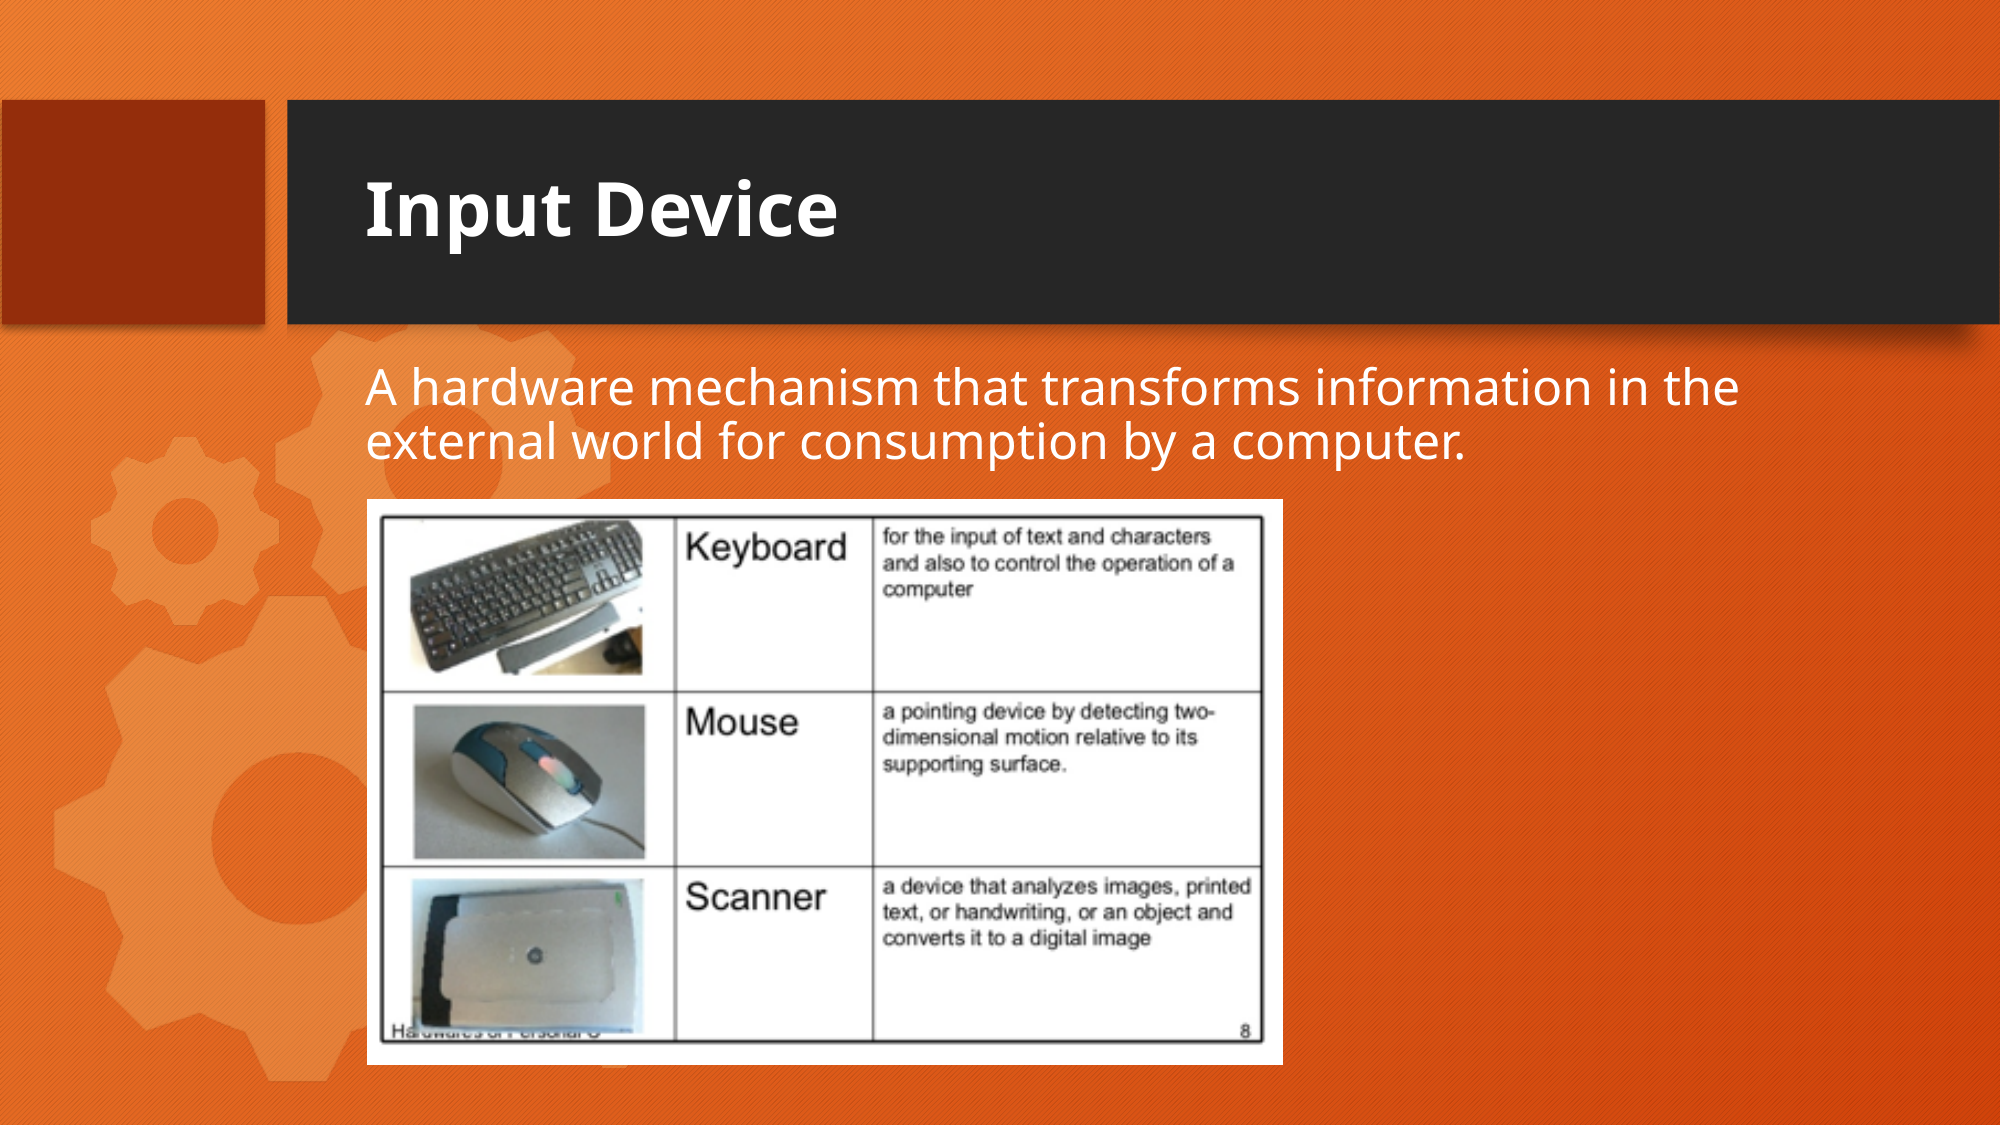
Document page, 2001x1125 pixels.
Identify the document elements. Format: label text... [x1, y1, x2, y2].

list A hardware mechanism that transforms information in the external world for consumption by a computer. [350, 354, 1928, 962]
title Input Device [350, 123, 1928, 301]
picture [11, 226, 2000, 1109]
